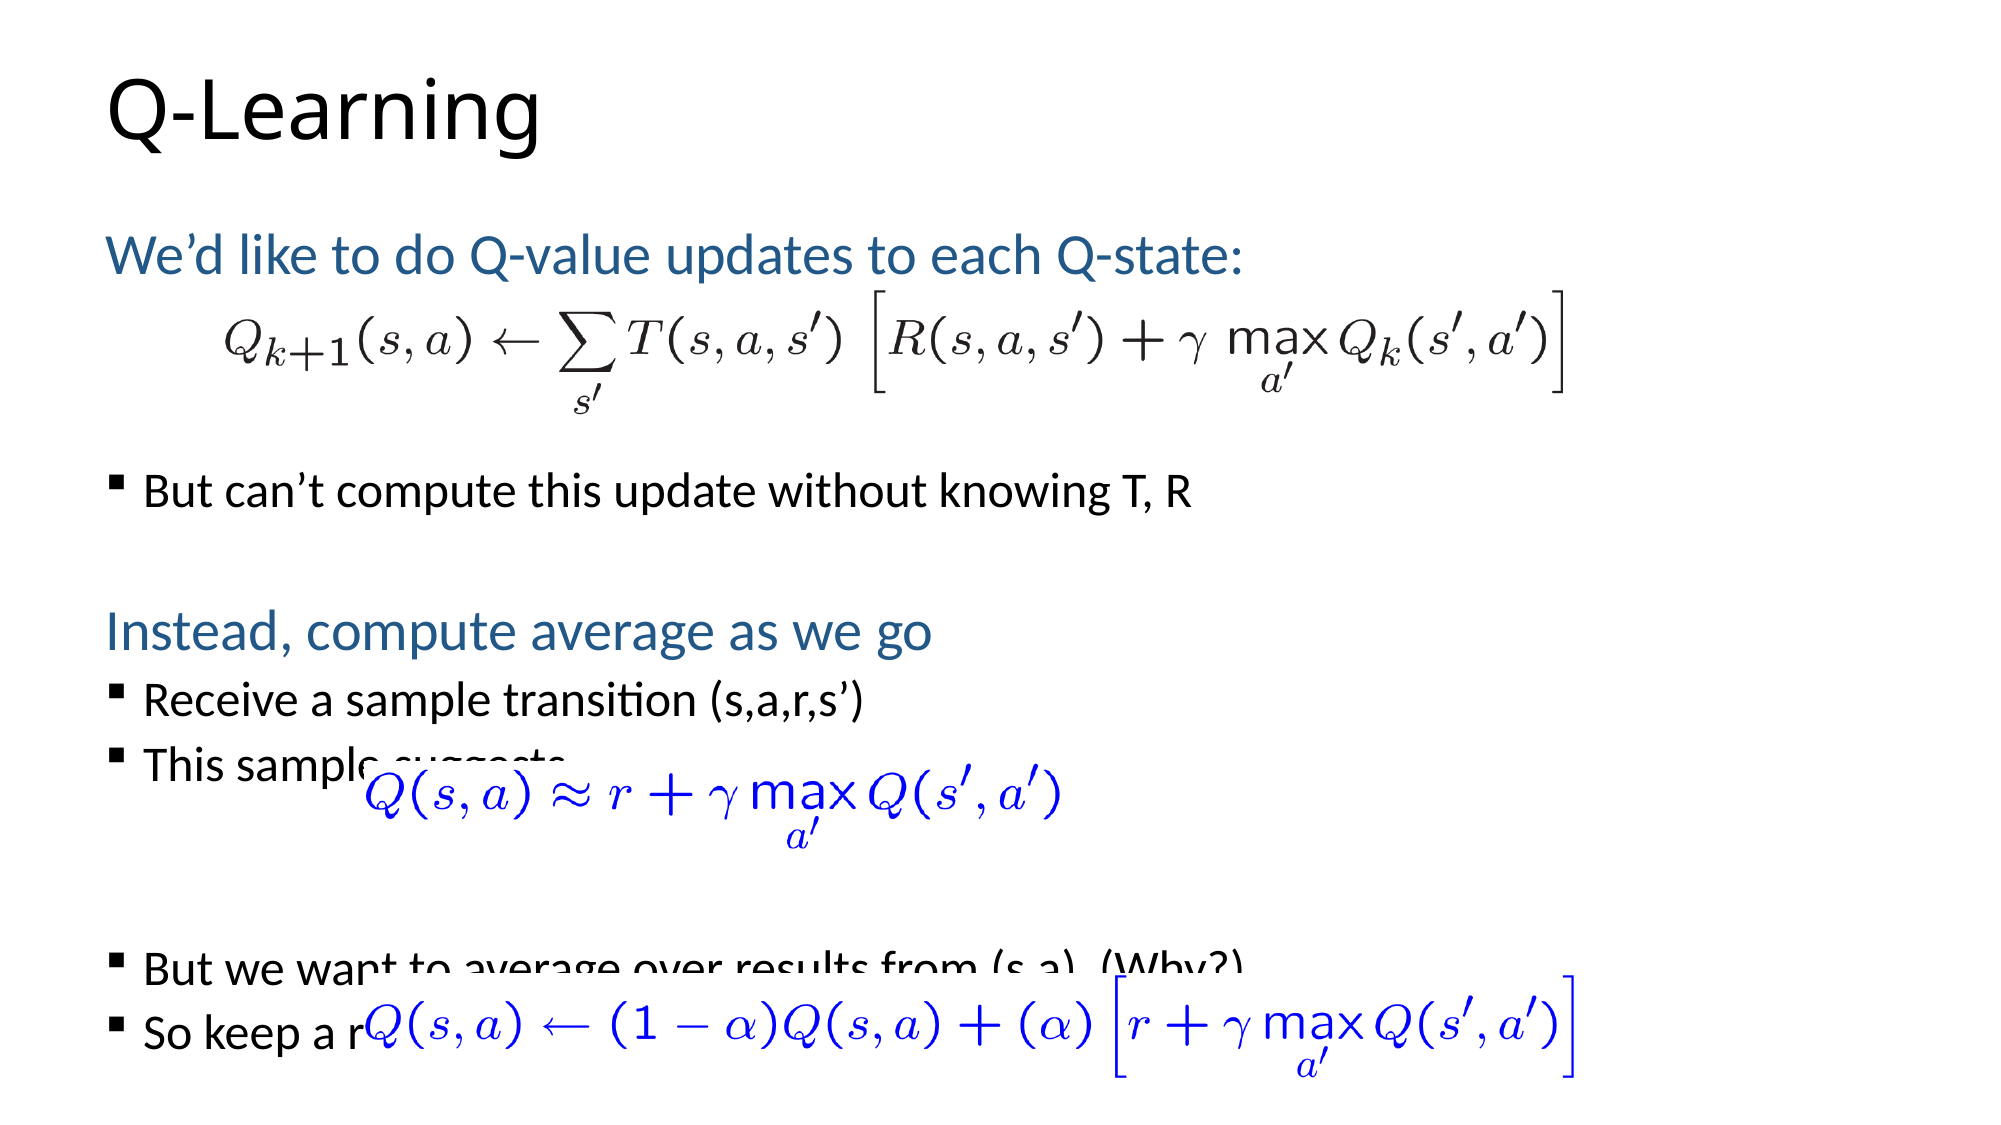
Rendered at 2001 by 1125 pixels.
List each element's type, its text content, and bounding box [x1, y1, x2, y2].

picture [364, 761, 1061, 850]
list We’d like to do Q-value updates to each Q-state: But can’t compute this update without knowing T, R Instead, compute average as we go Receive a sample transition (s,a,r,s’) This sample suggests But we want to average over results from (s,a) (Why?) So keep a running average [90, 216, 1441, 960]
title Q-Learning [90, 60, 1816, 164]
picture [364, 973, 1574, 1080]
picture [224, 288, 1565, 415]
